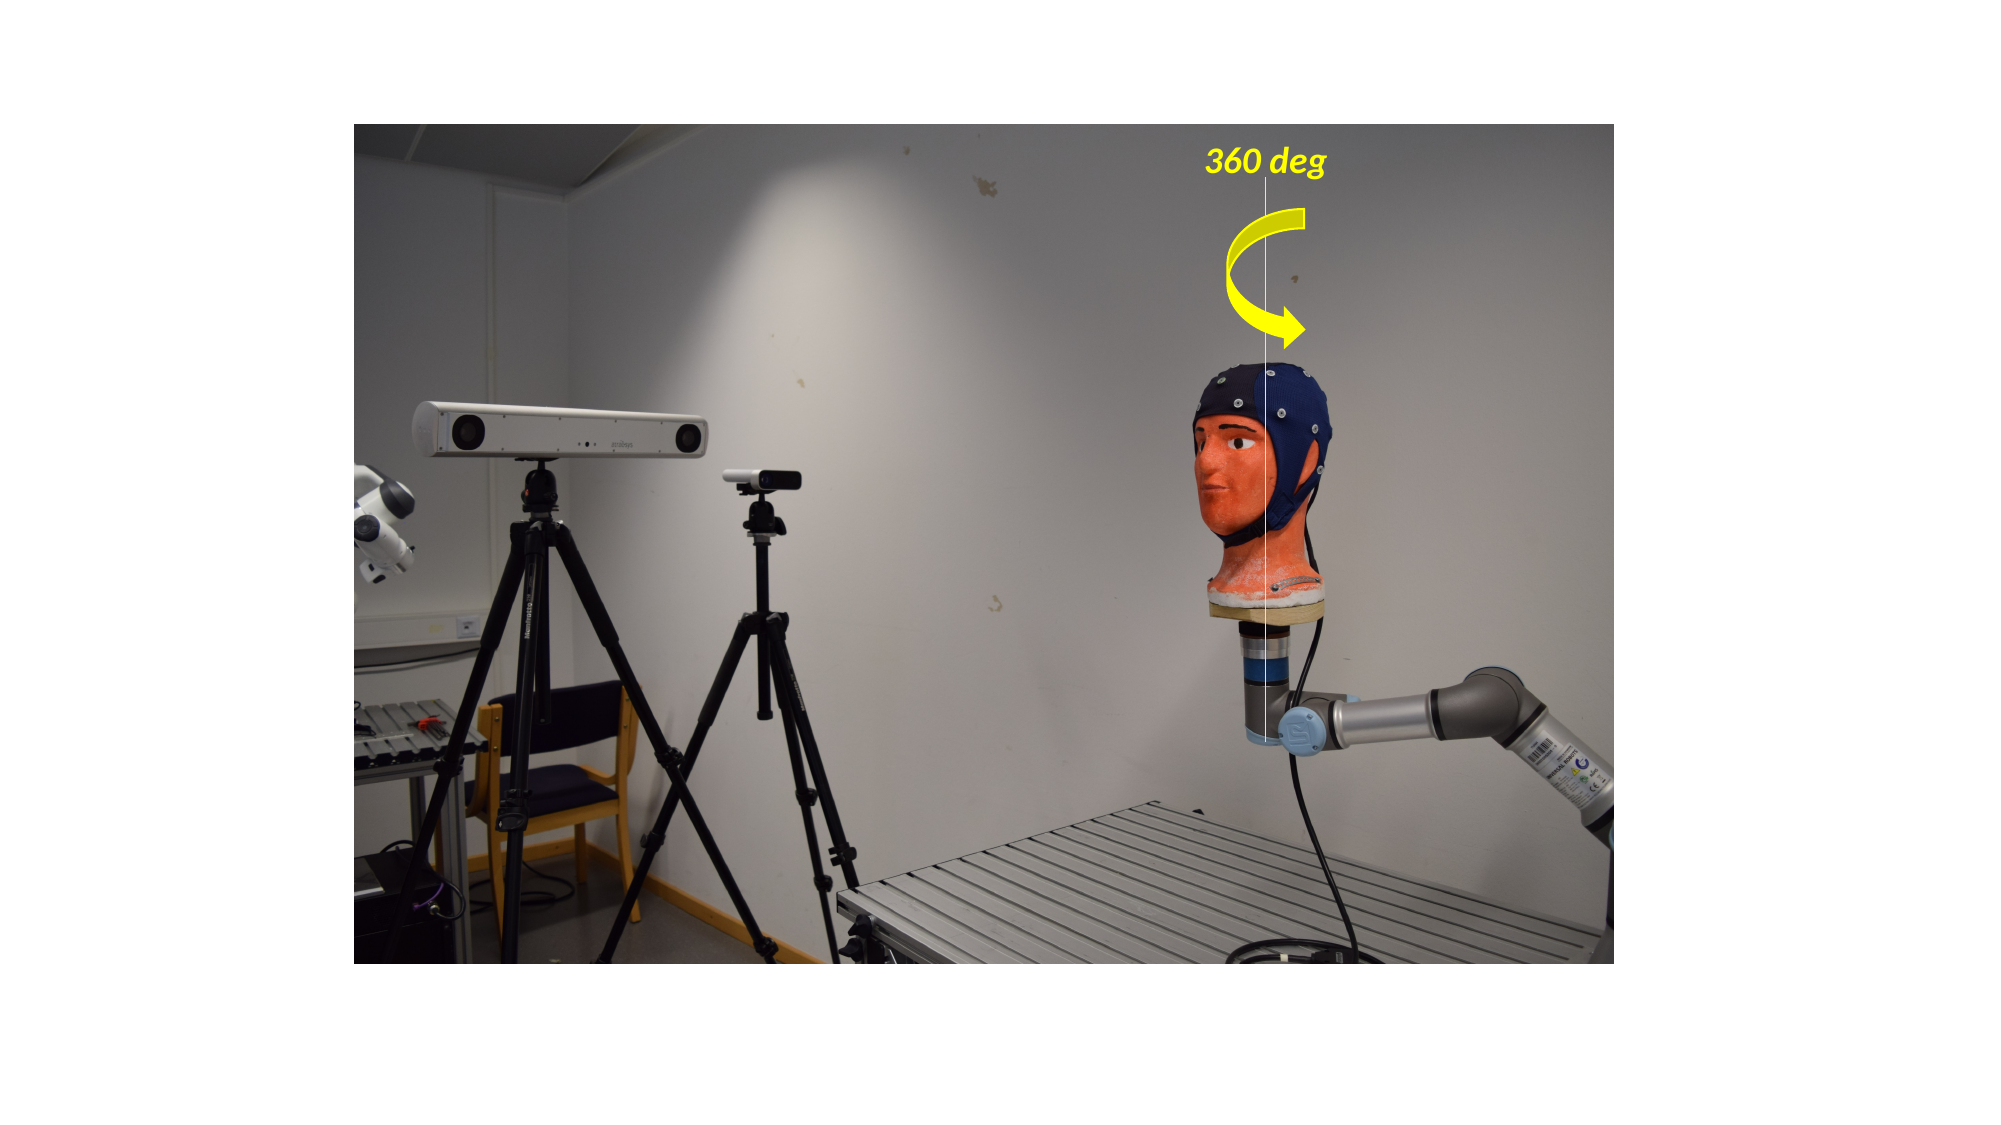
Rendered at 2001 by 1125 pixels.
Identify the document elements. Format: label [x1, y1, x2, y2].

picture [354, 124, 1614, 964]
